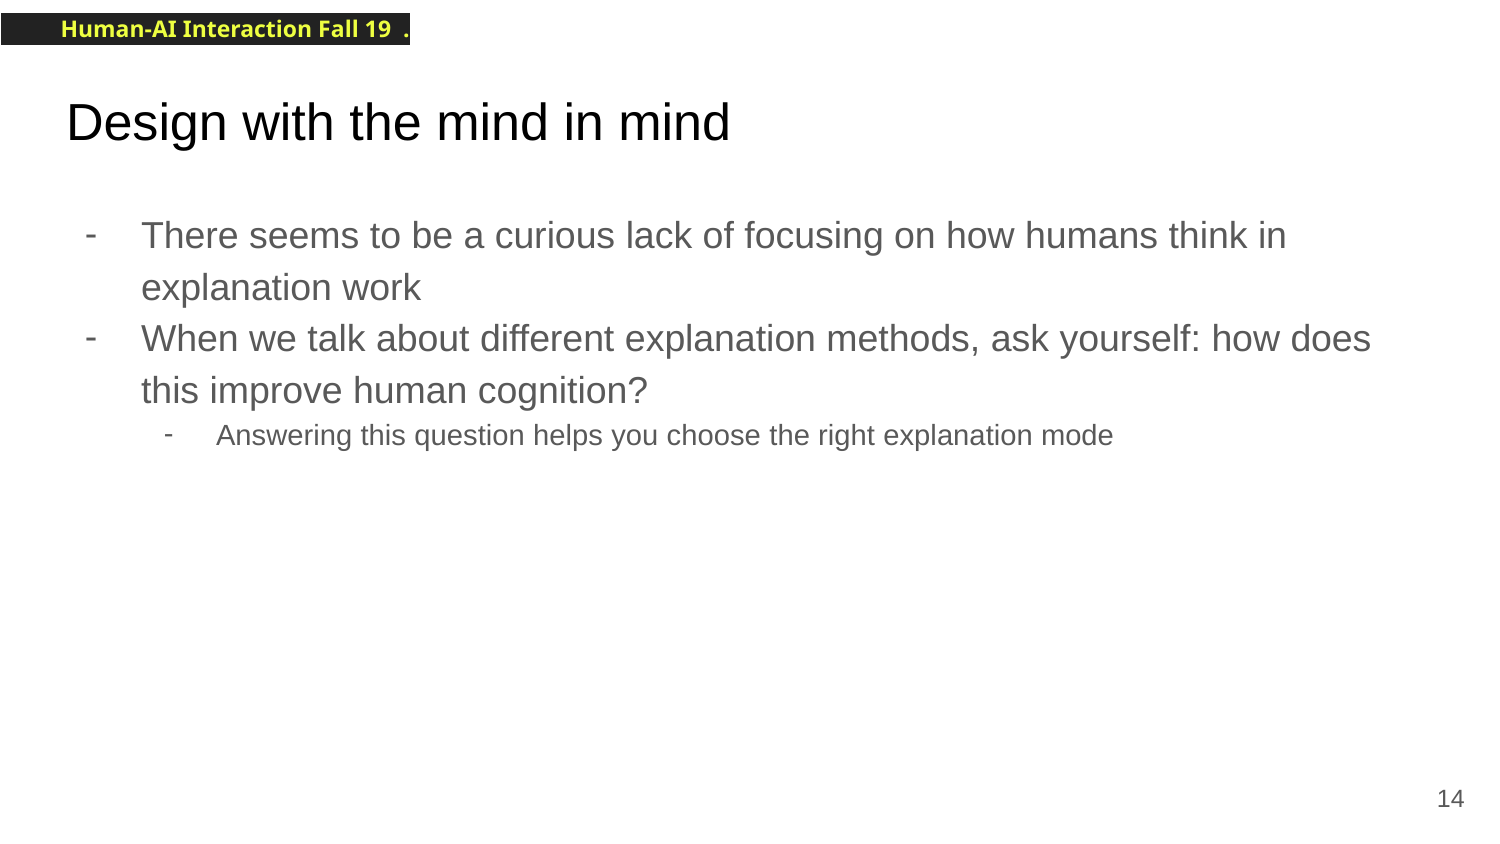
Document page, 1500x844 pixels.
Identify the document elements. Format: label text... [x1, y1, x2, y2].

slide_number ‹#› [1389, 764, 1480, 830]
list There seems to be a curious lack of focusing on how humans think in explanation work When we talk about different explanation methods, ask yourself: how does this improve human cognition? Answering this question helps you choose the right explanation mode [51, 189, 1449, 750]
title Design with the mind in mind [51, 72, 1449, 167]
